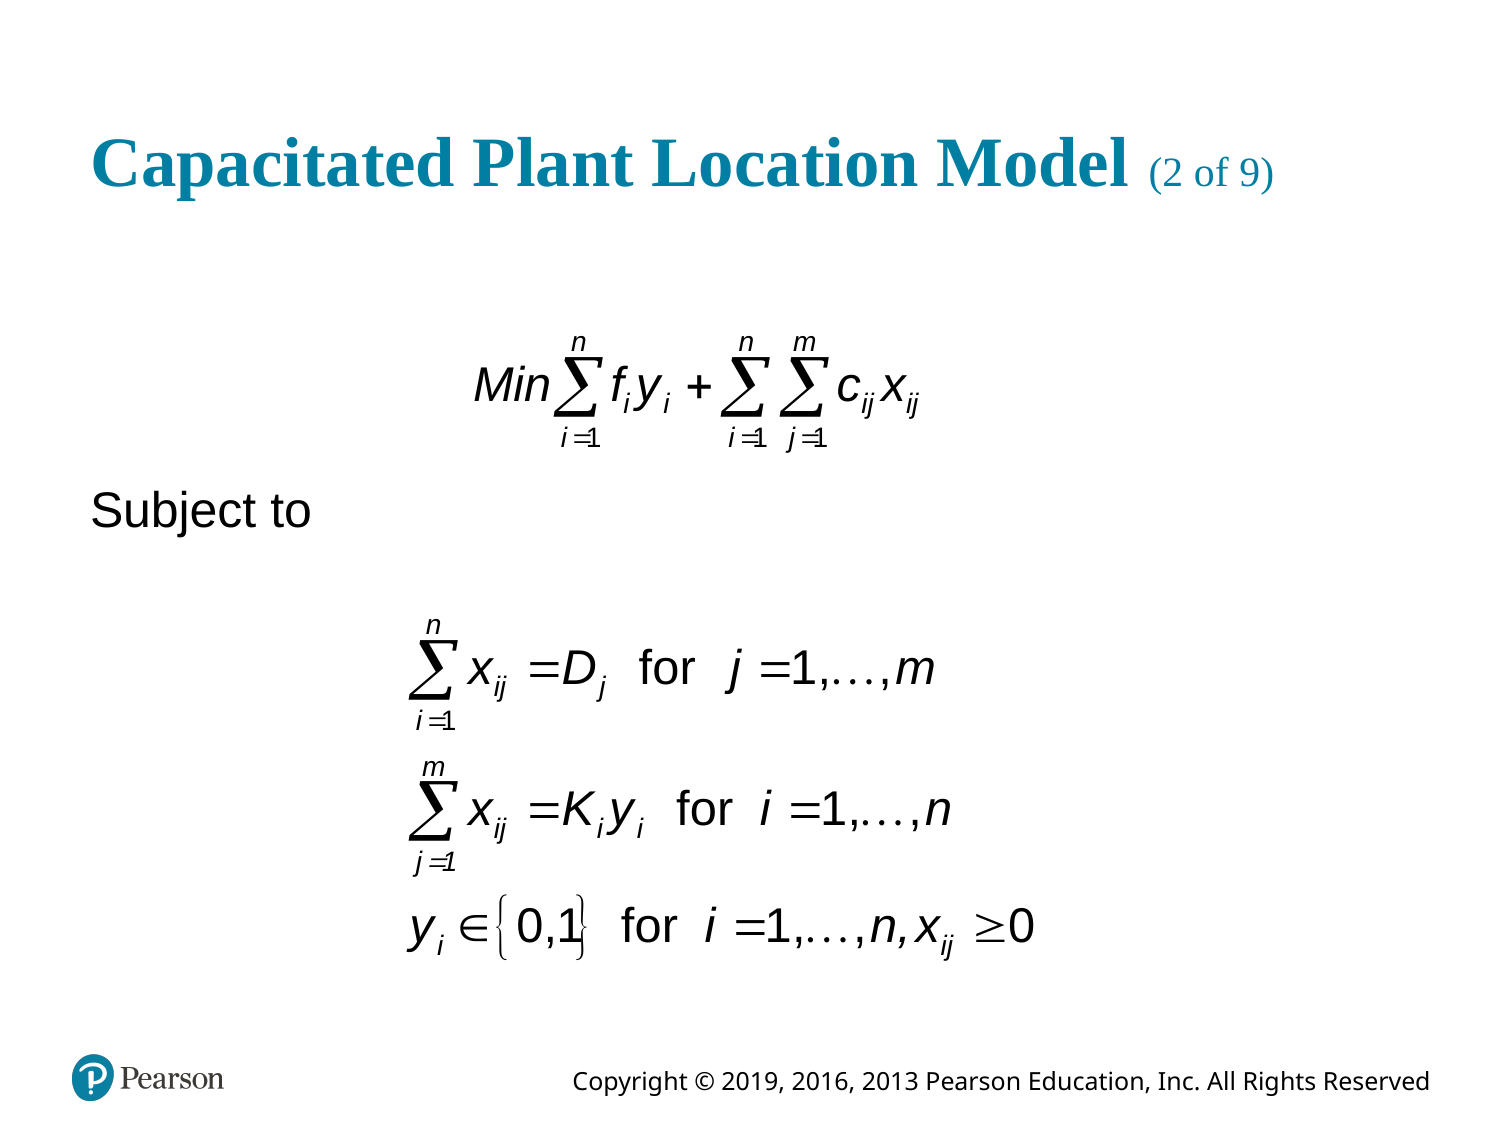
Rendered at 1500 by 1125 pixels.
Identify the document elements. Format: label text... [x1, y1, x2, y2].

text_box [466, 319, 935, 463]
picture [80, 1063, 106, 1088]
picture [72, 1087, 83, 1101]
title Capacitated Plant Location Model (2 of 9) [75, 35, 1425, 216]
picture [72, 1054, 88, 1070]
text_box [400, 602, 1044, 972]
list Subject to [75, 462, 1425, 567]
picture [98, 1054, 224, 1101]
